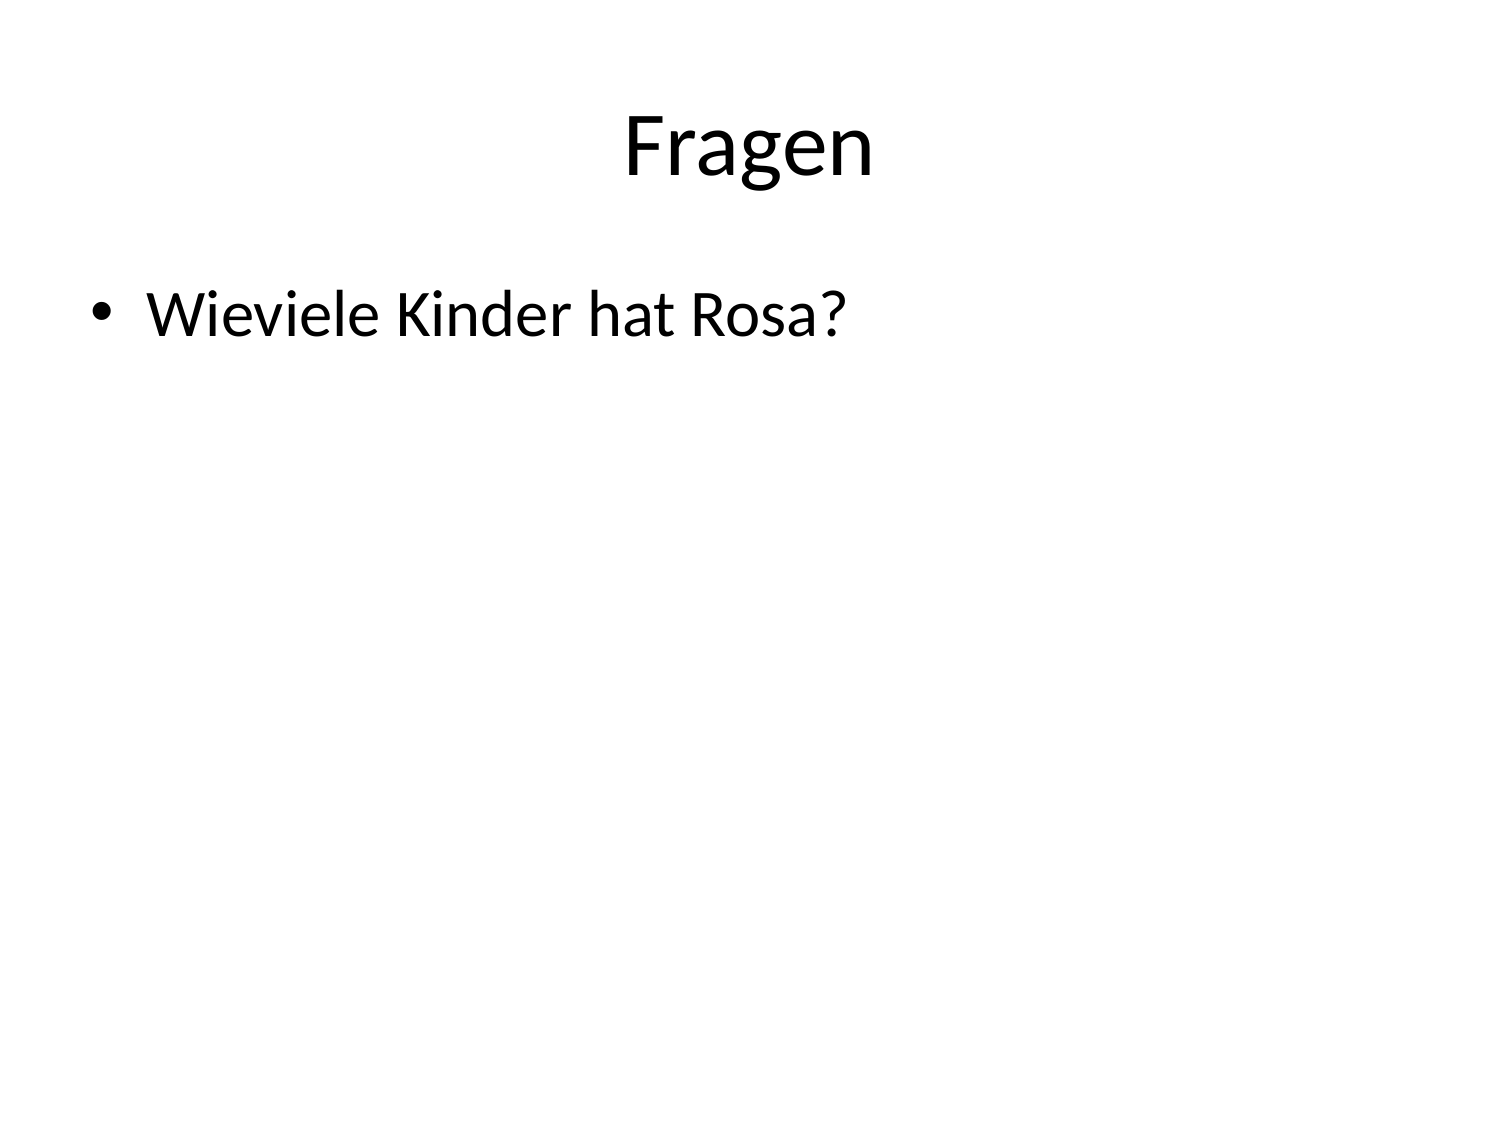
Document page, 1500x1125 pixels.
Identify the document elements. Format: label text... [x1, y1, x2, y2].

list Wieviele Kinder hat Rosa? [75, 262, 1425, 1005]
title Fragen [75, 45, 1425, 233]
